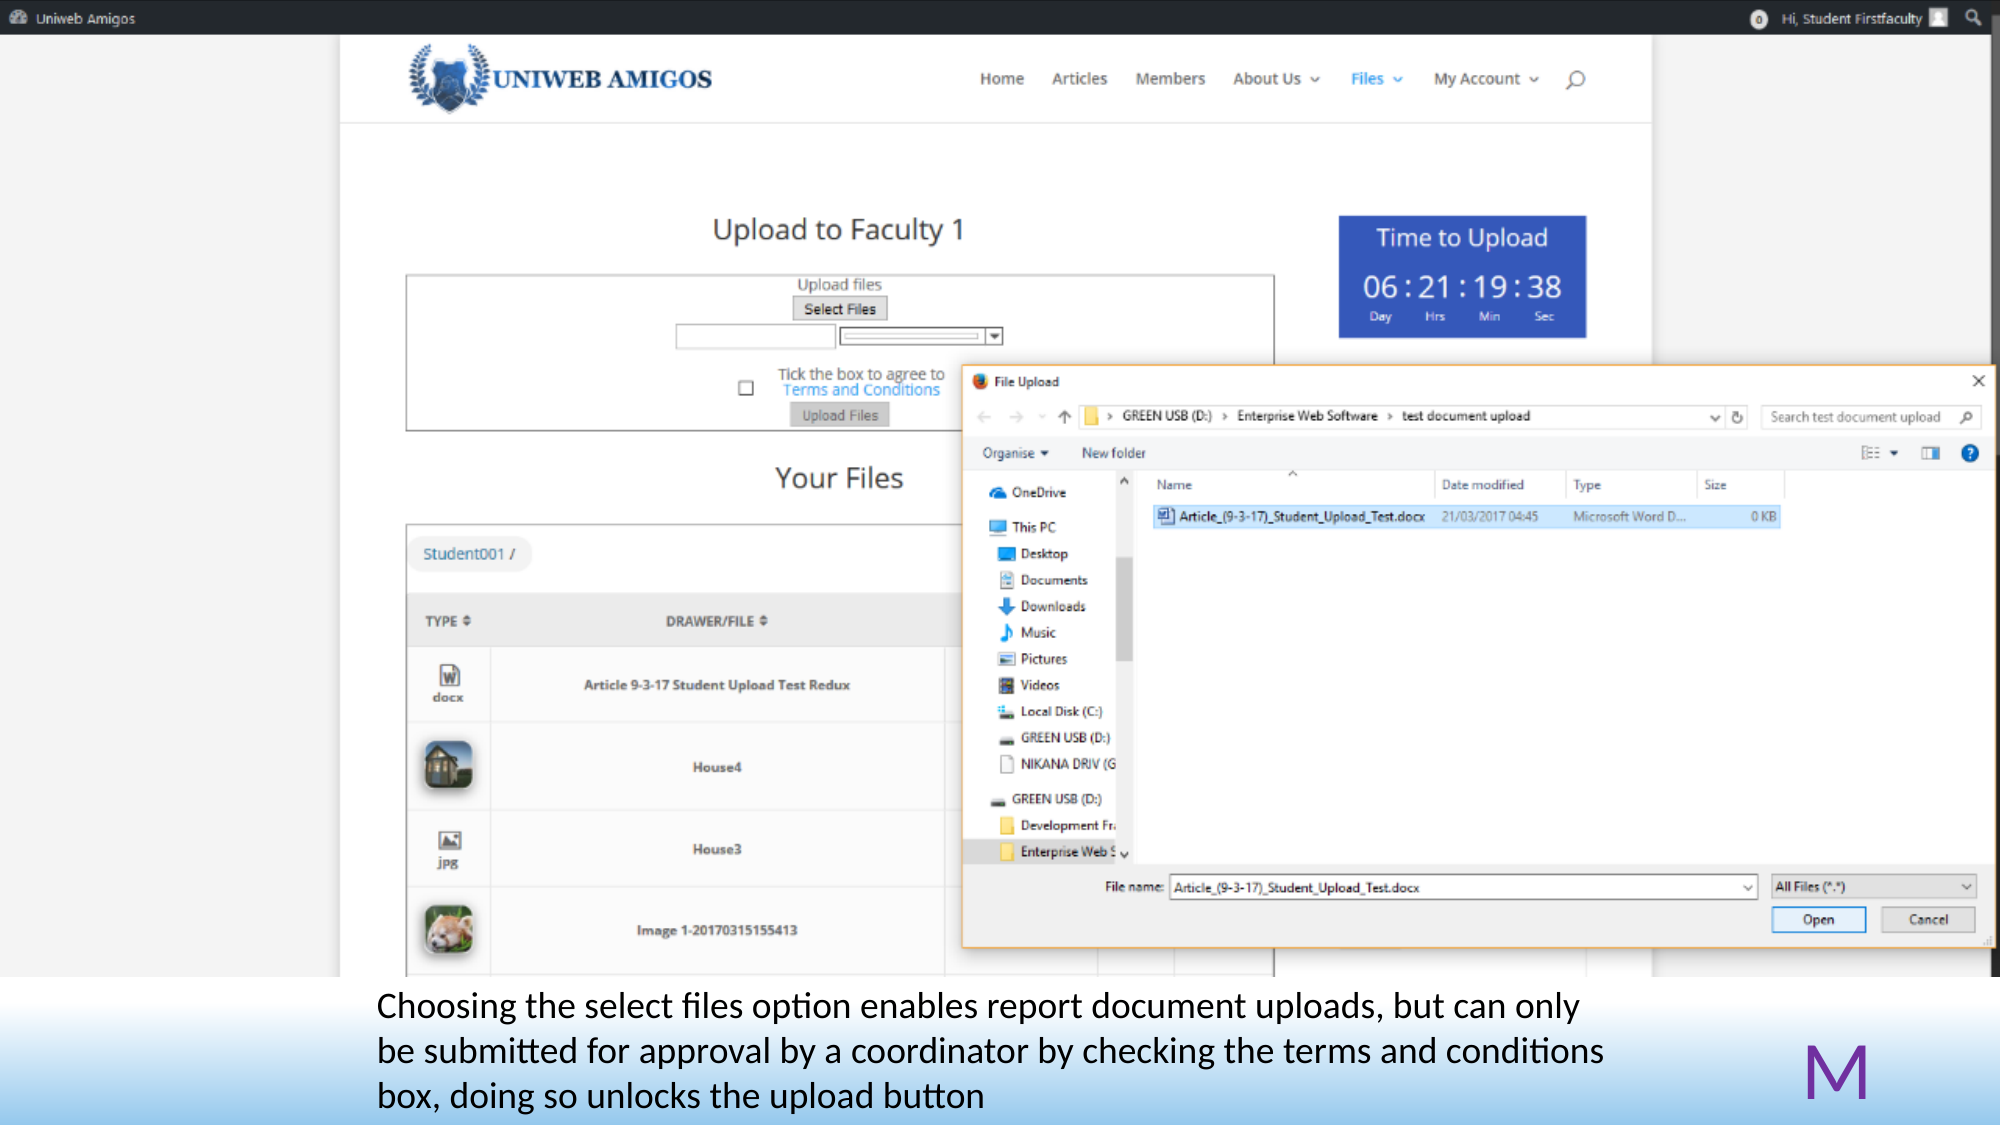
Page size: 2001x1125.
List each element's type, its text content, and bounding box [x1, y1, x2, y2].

picture [0, 0, 2000, 977]
text_box Choosing the select files option enables report document uploads, but can only be submitted for approval by a coordinator by checking the terms and conditions box, doing so unlocks the upload button [362, 977, 1639, 1124]
text_box M [1786, 1008, 1870, 1124]
